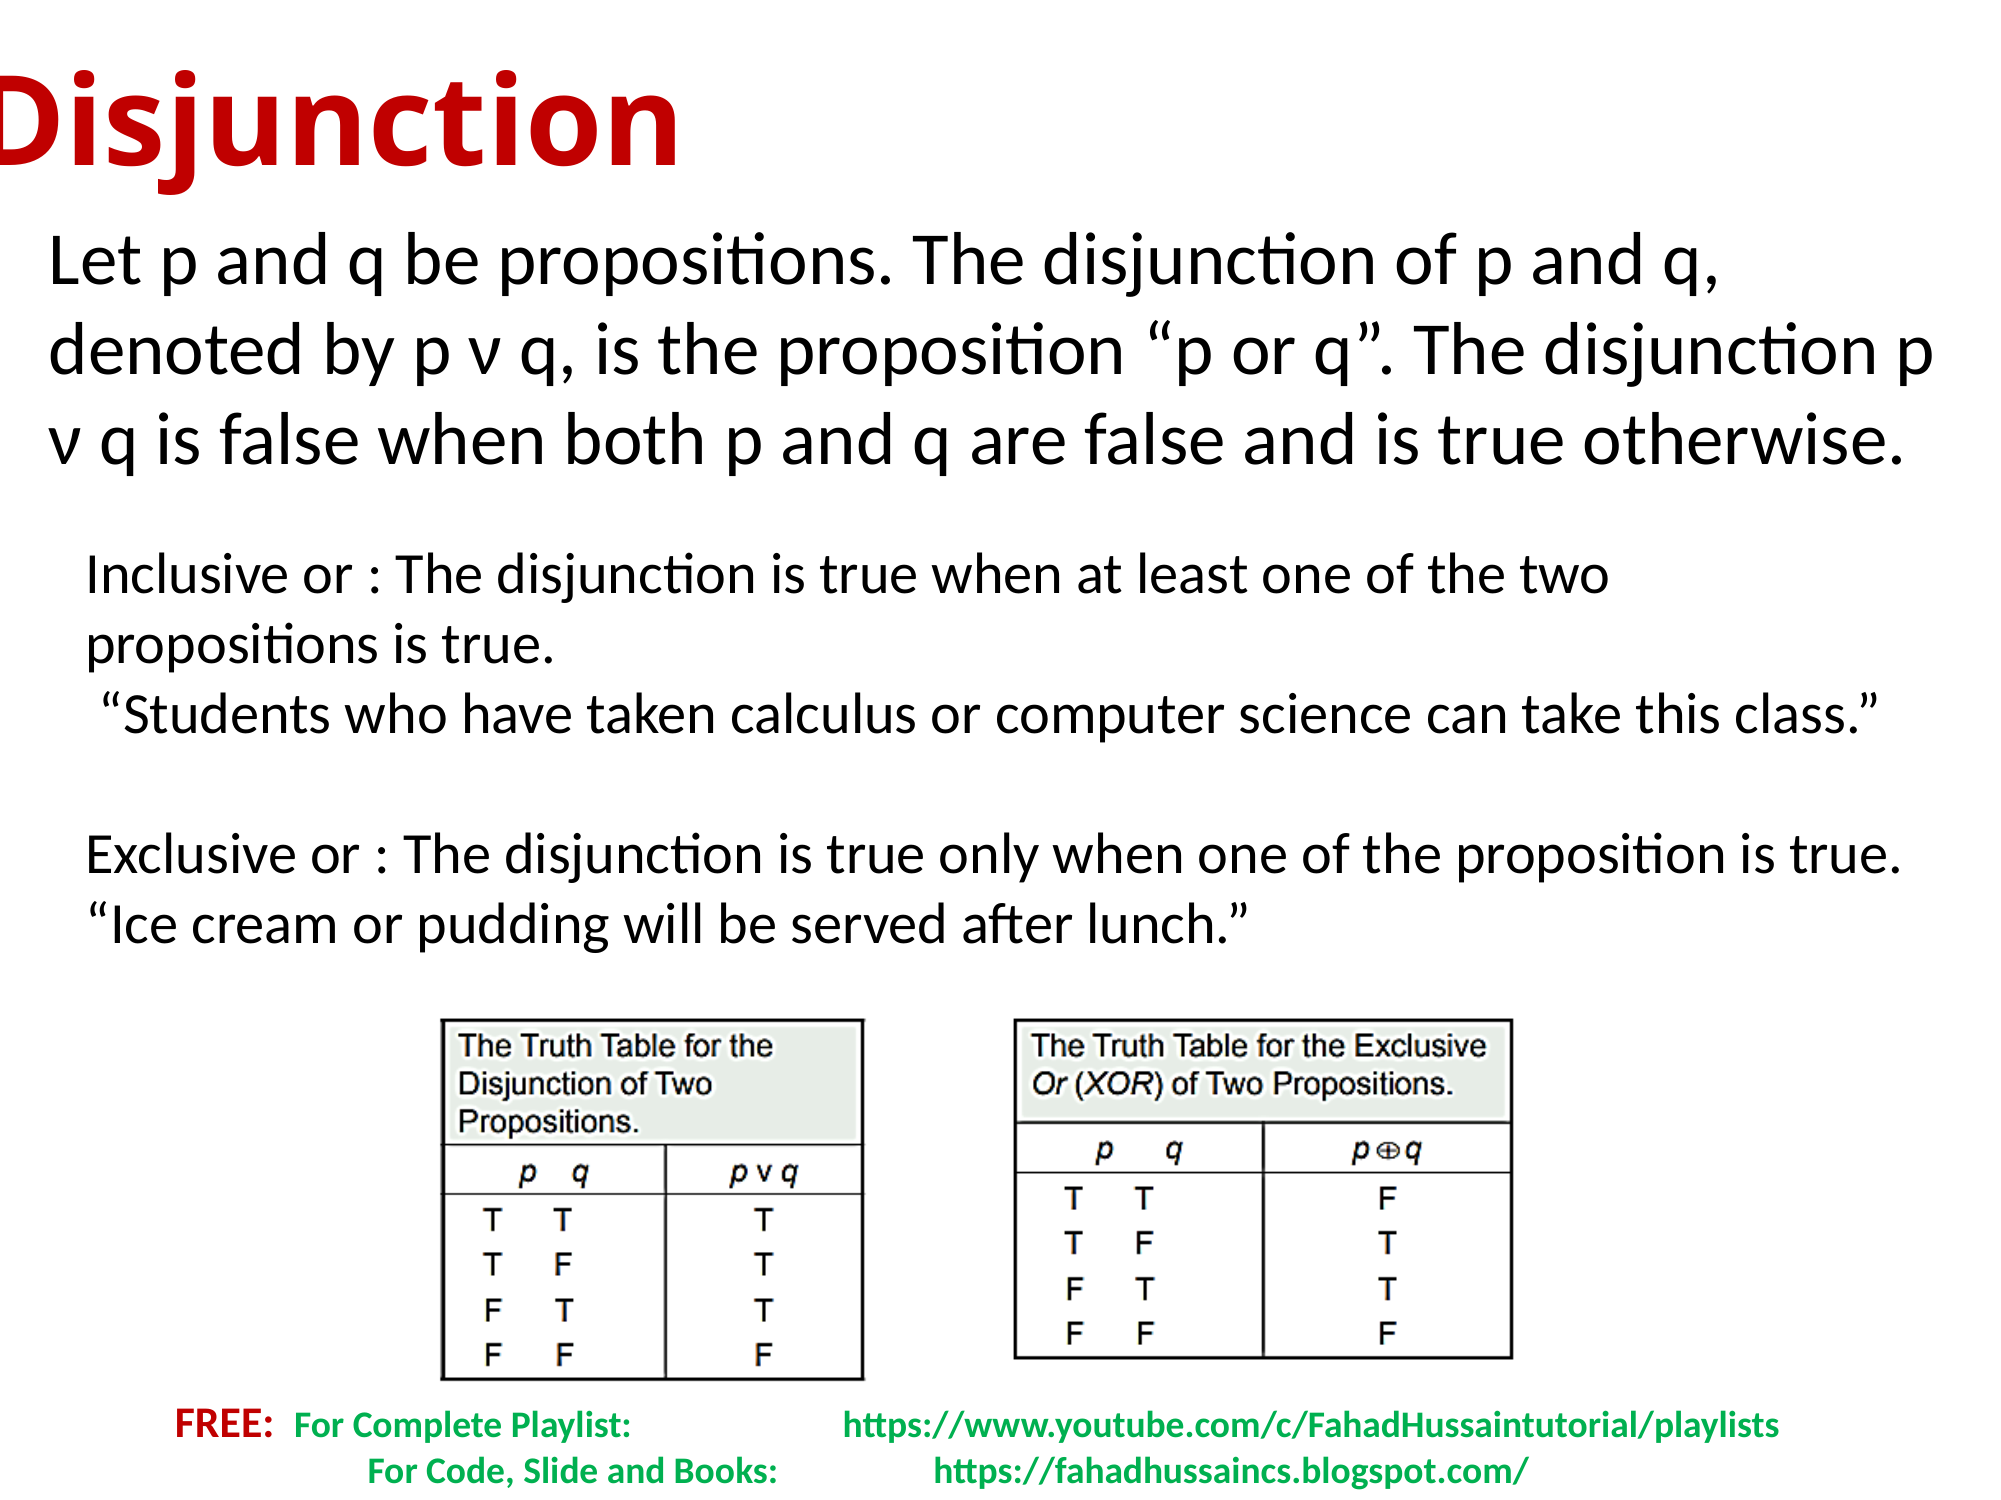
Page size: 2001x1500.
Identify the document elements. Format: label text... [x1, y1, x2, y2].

text_box FREE: For Complete Playlist: https://www.youtube.com/c/FahadHussaintutorial/playlists For Code, Slide and Books: https://fahadhussaincs.blogspot.com/ [160, 1386, 1966, 1499]
text_box Inclusive or : The disjunction is true when at least one of the two propositions is true. “Students who have taken calculus or computer science can take this class.” Exclusive or : The disjunction is true only when one of the proposition is true. “Ice cream or pudding will be served after lunch.” [70, 527, 1929, 963]
picture [434, 986, 1572, 1424]
text_box Let p and q be propositions. The disjunction of p and q, denoted by p ν q, is the proposition “p or q”. The disjunction p ν q is false when both p and q are false and is true otherwise. [33, 201, 1966, 487]
text_box Disjunction [0, 33, 701, 198]
